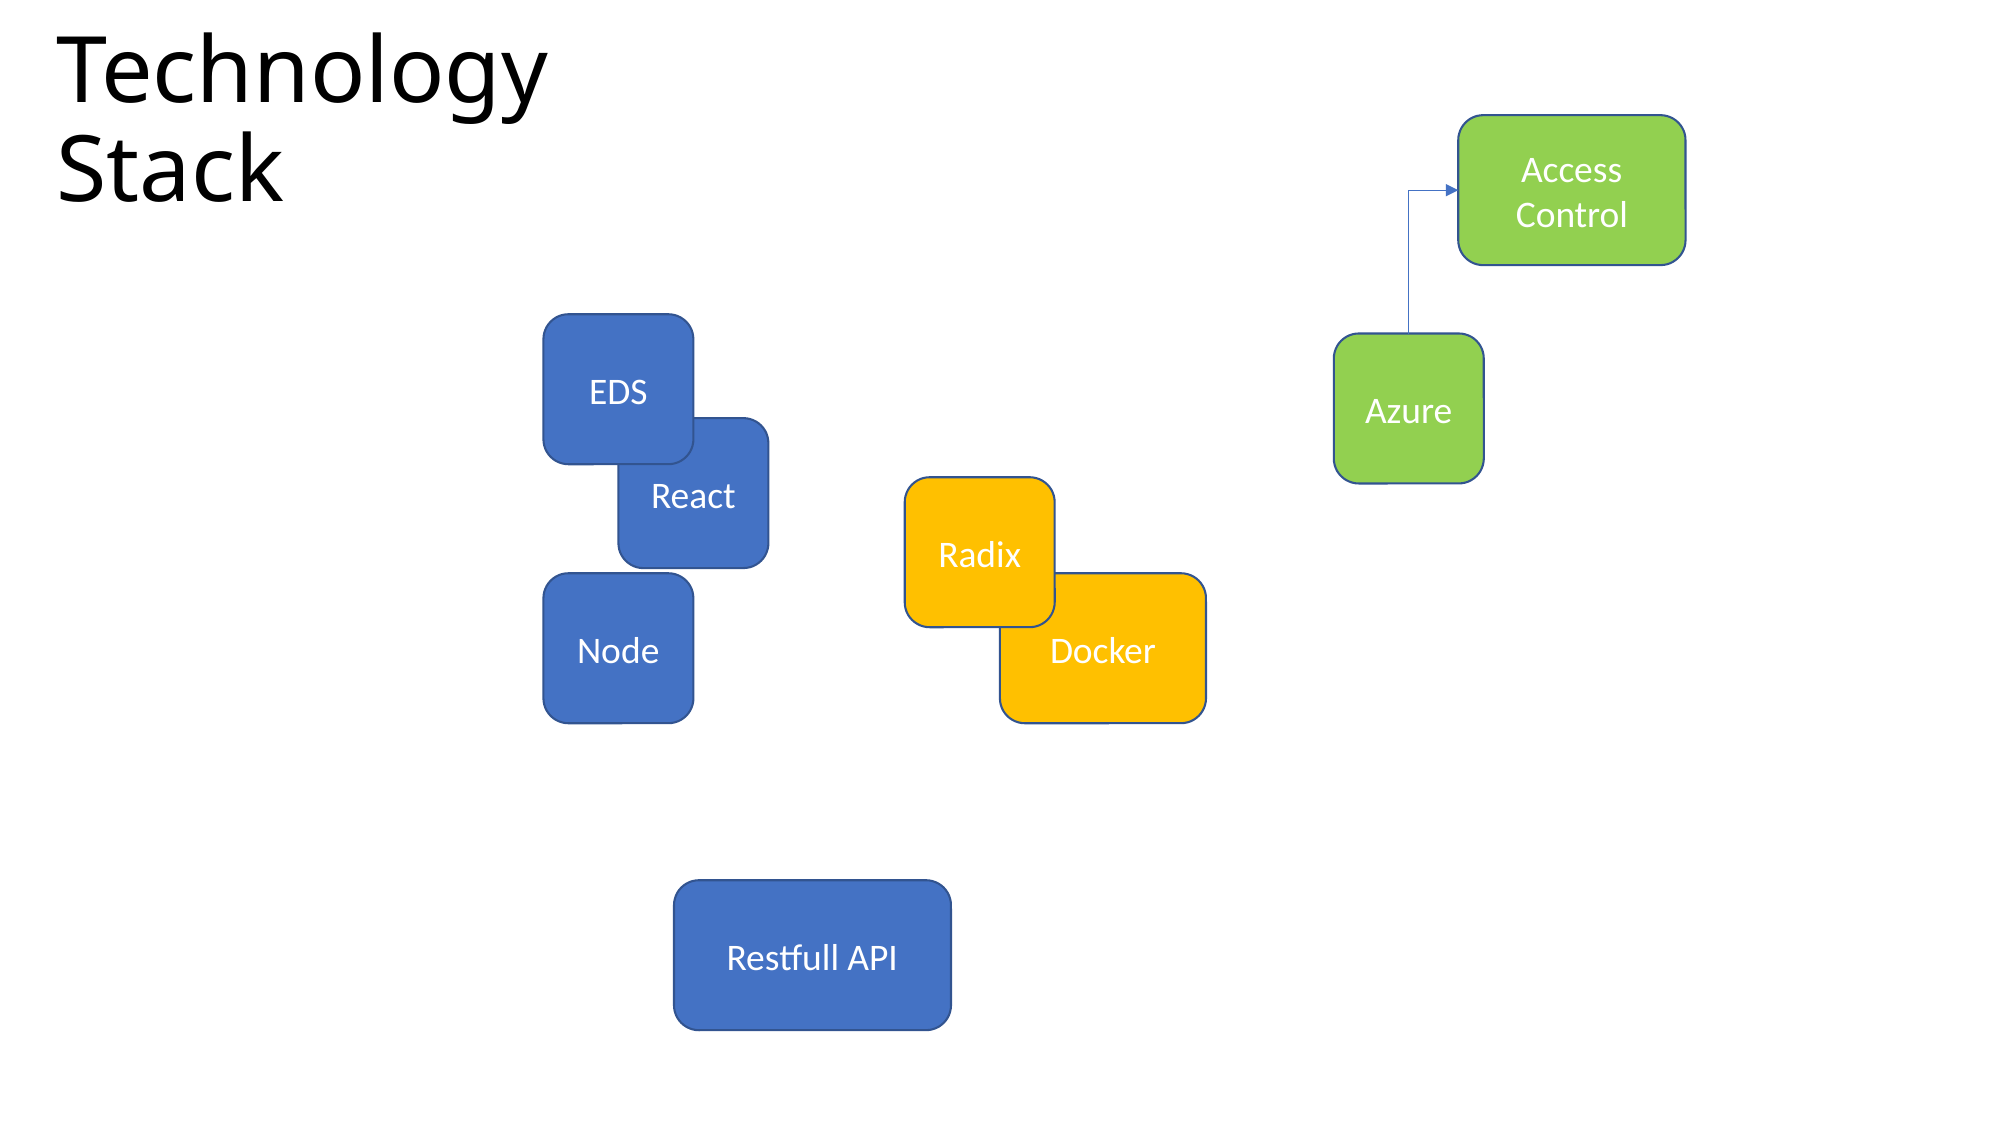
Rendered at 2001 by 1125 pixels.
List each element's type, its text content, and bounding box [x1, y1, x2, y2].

title Technology Stack [41, 13, 726, 231]
text_box Azure [1332, 332, 1485, 485]
text_box Radix [903, 476, 1056, 629]
text_box React [617, 417, 770, 570]
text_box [1361, 237, 1506, 287]
text_box Docker [998, 572, 1208, 725]
text_box Node [542, 572, 695, 725]
text_box Access Control [1457, 114, 1687, 267]
text_box EDS [542, 313, 695, 466]
text_box Restfull API [672, 879, 953, 1032]
